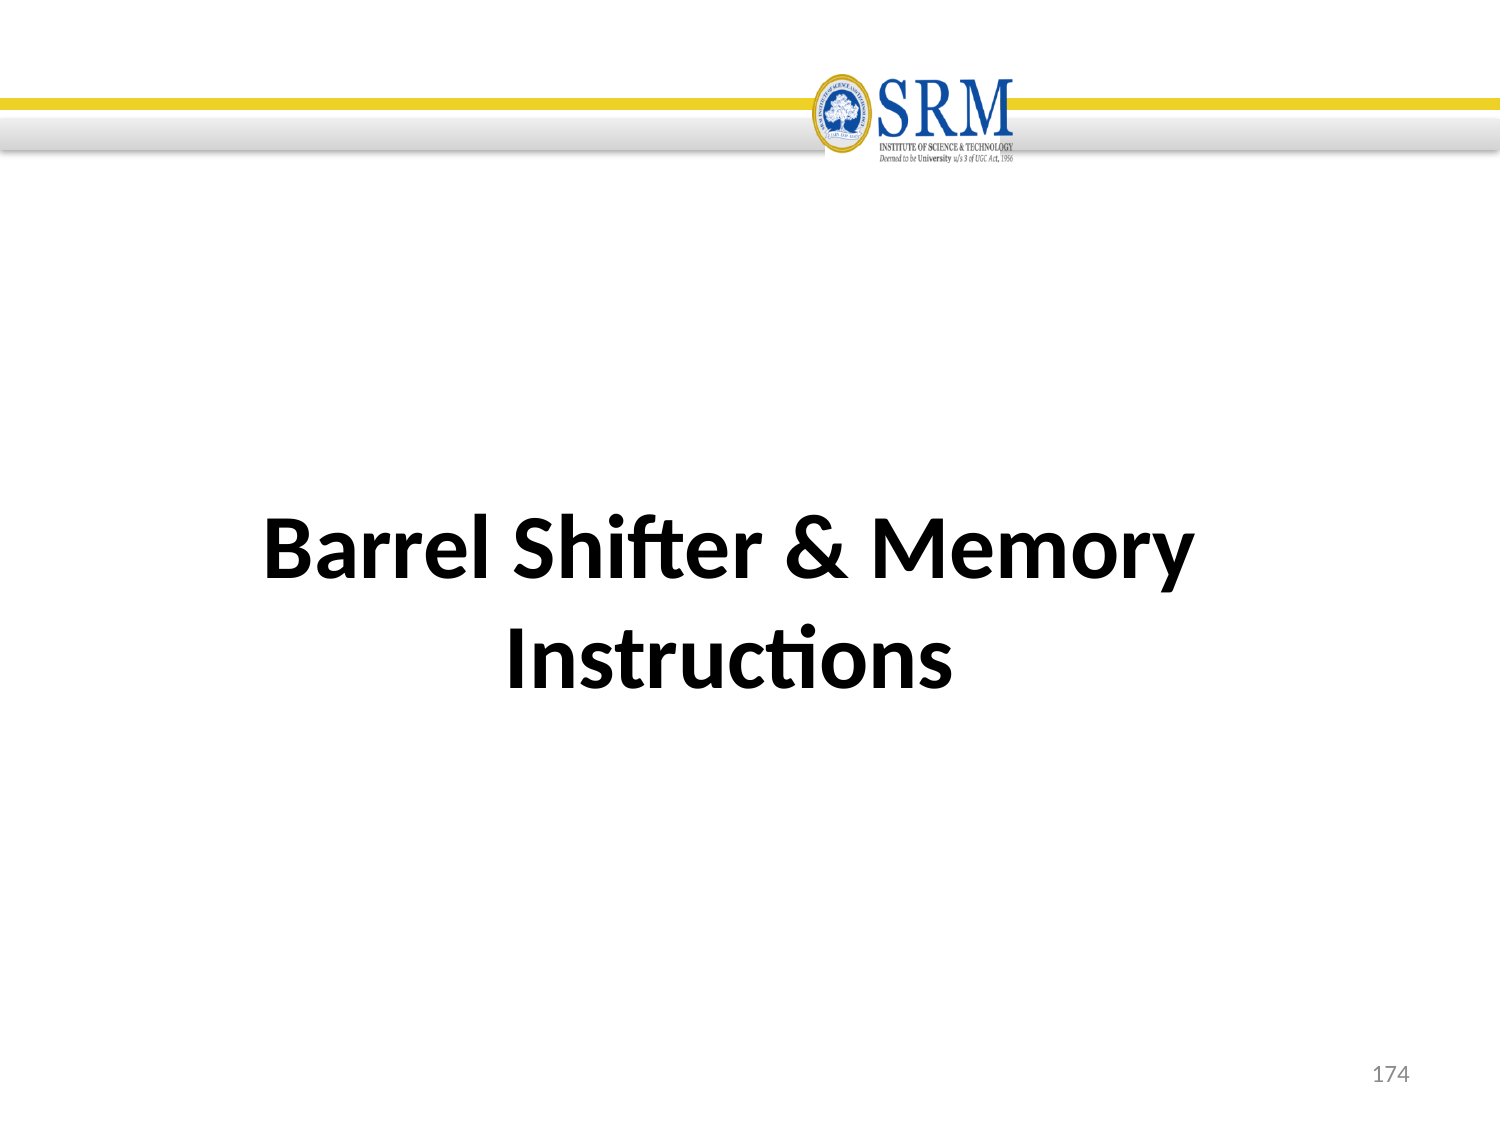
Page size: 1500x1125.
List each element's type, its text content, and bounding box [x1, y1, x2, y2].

picture [812, 74, 1013, 163]
text_box Barrel Shifter & Memory Instructions [17, 479, 1443, 768]
slide_number 174 [1074, 1042, 1425, 1103]
